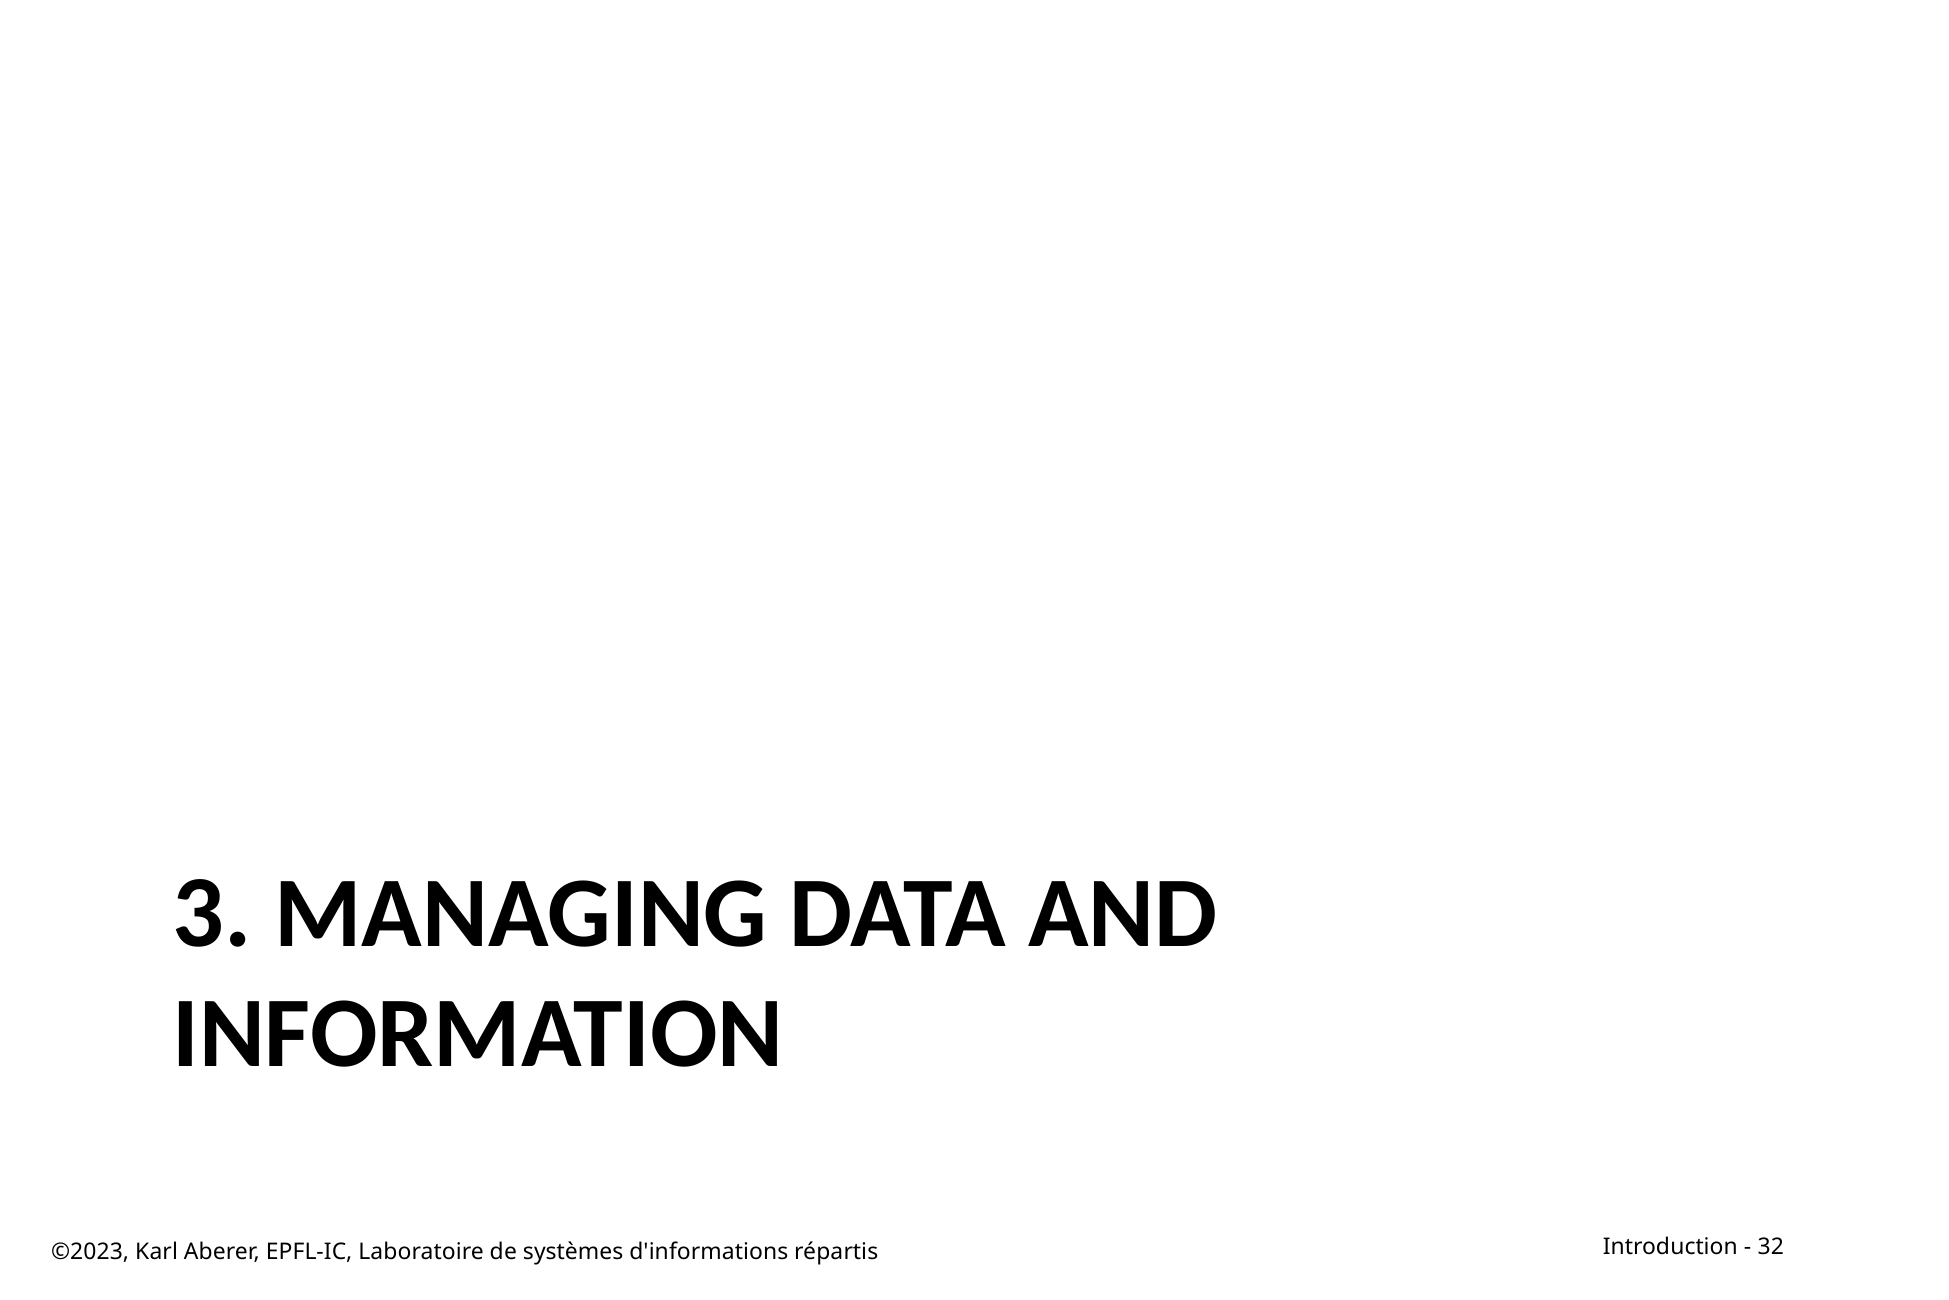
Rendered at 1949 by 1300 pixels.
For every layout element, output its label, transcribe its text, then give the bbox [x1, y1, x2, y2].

title 3. Managing data and information [153, 834, 1811, 1094]
footer ©2023, Karl Aberer, EPFL-IC, Laboratoire de systèmes d'informations répartis [32, 1227, 1284, 1271]
